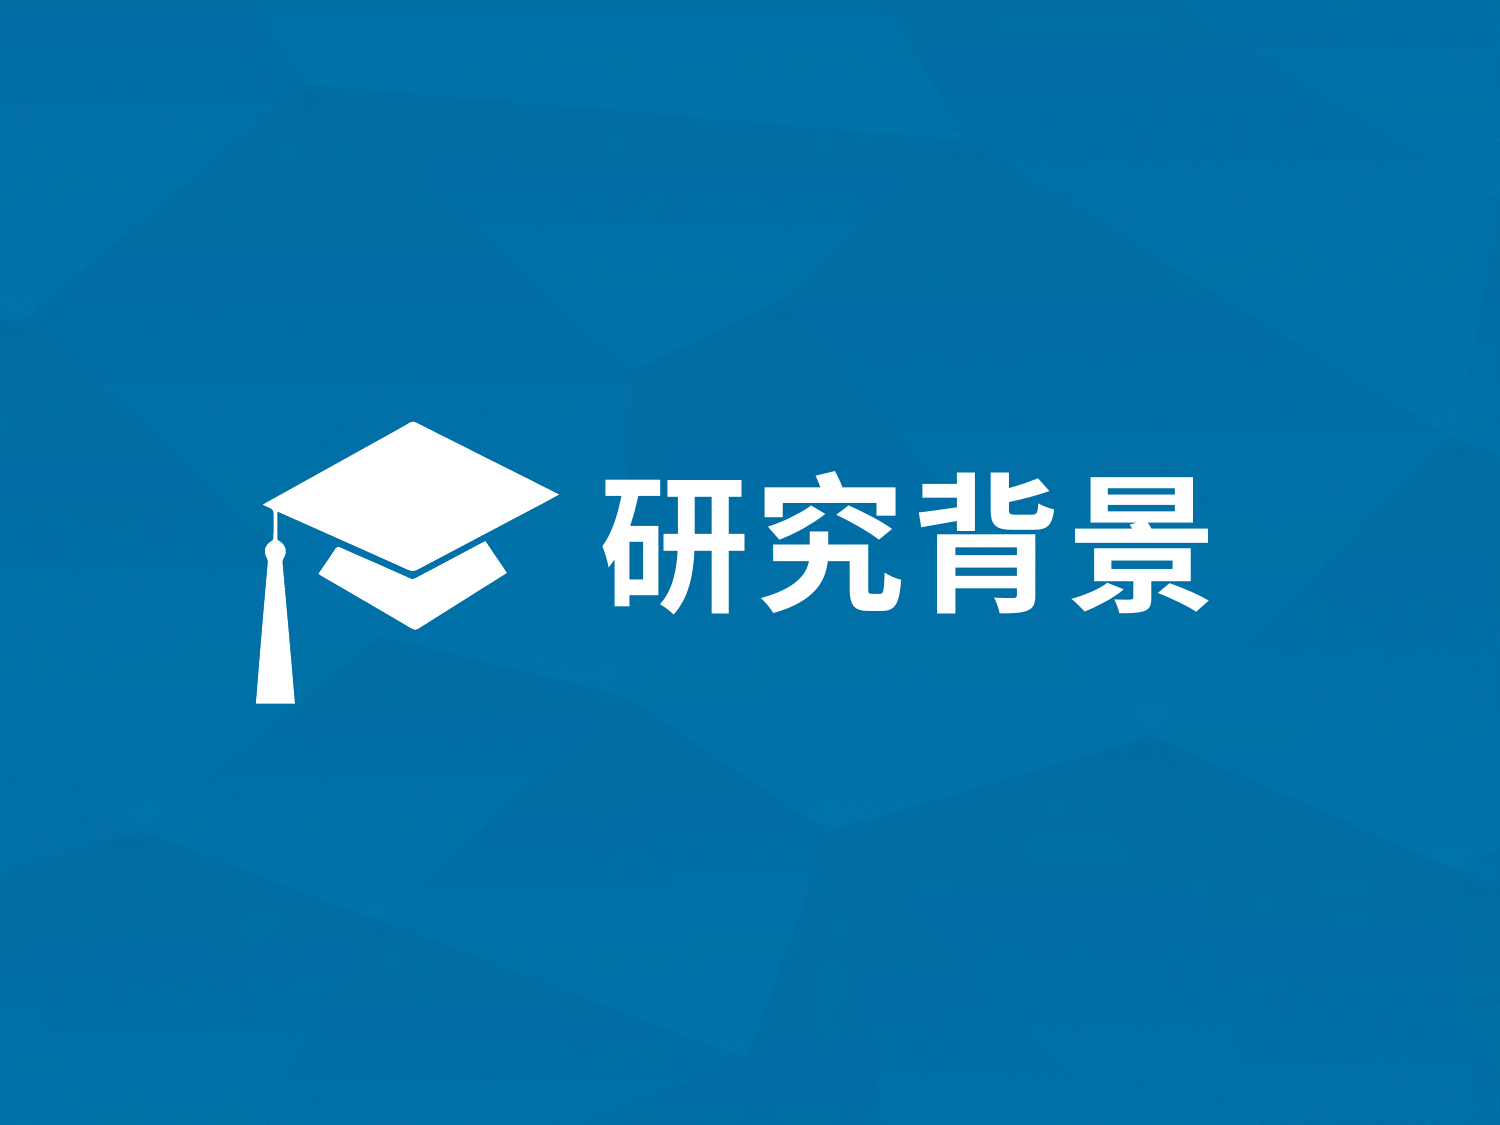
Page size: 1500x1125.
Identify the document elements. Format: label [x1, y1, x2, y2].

text_box [255, 421, 1245, 704]
